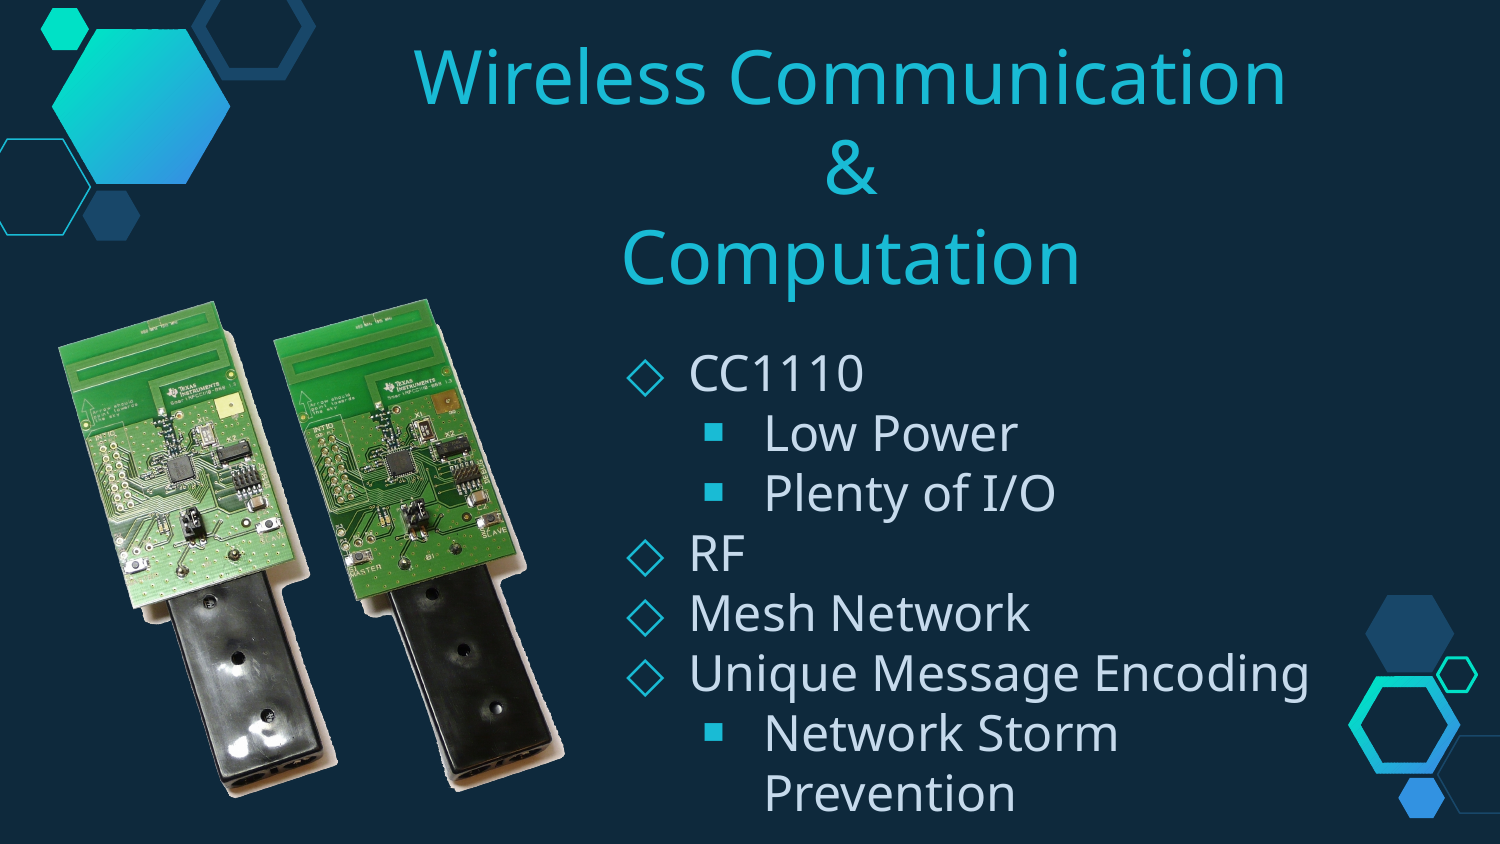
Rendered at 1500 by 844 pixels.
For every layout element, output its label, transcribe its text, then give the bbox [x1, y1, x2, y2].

title Wireless Communication & Computation [326, 111, 1377, 218]
picture [33, 280, 812, 826]
list CC1110 Low Power Plenty of I/O RF Mesh Network Unique Message Encoding Network Storm Prevention [816, 326, 1377, 764]
